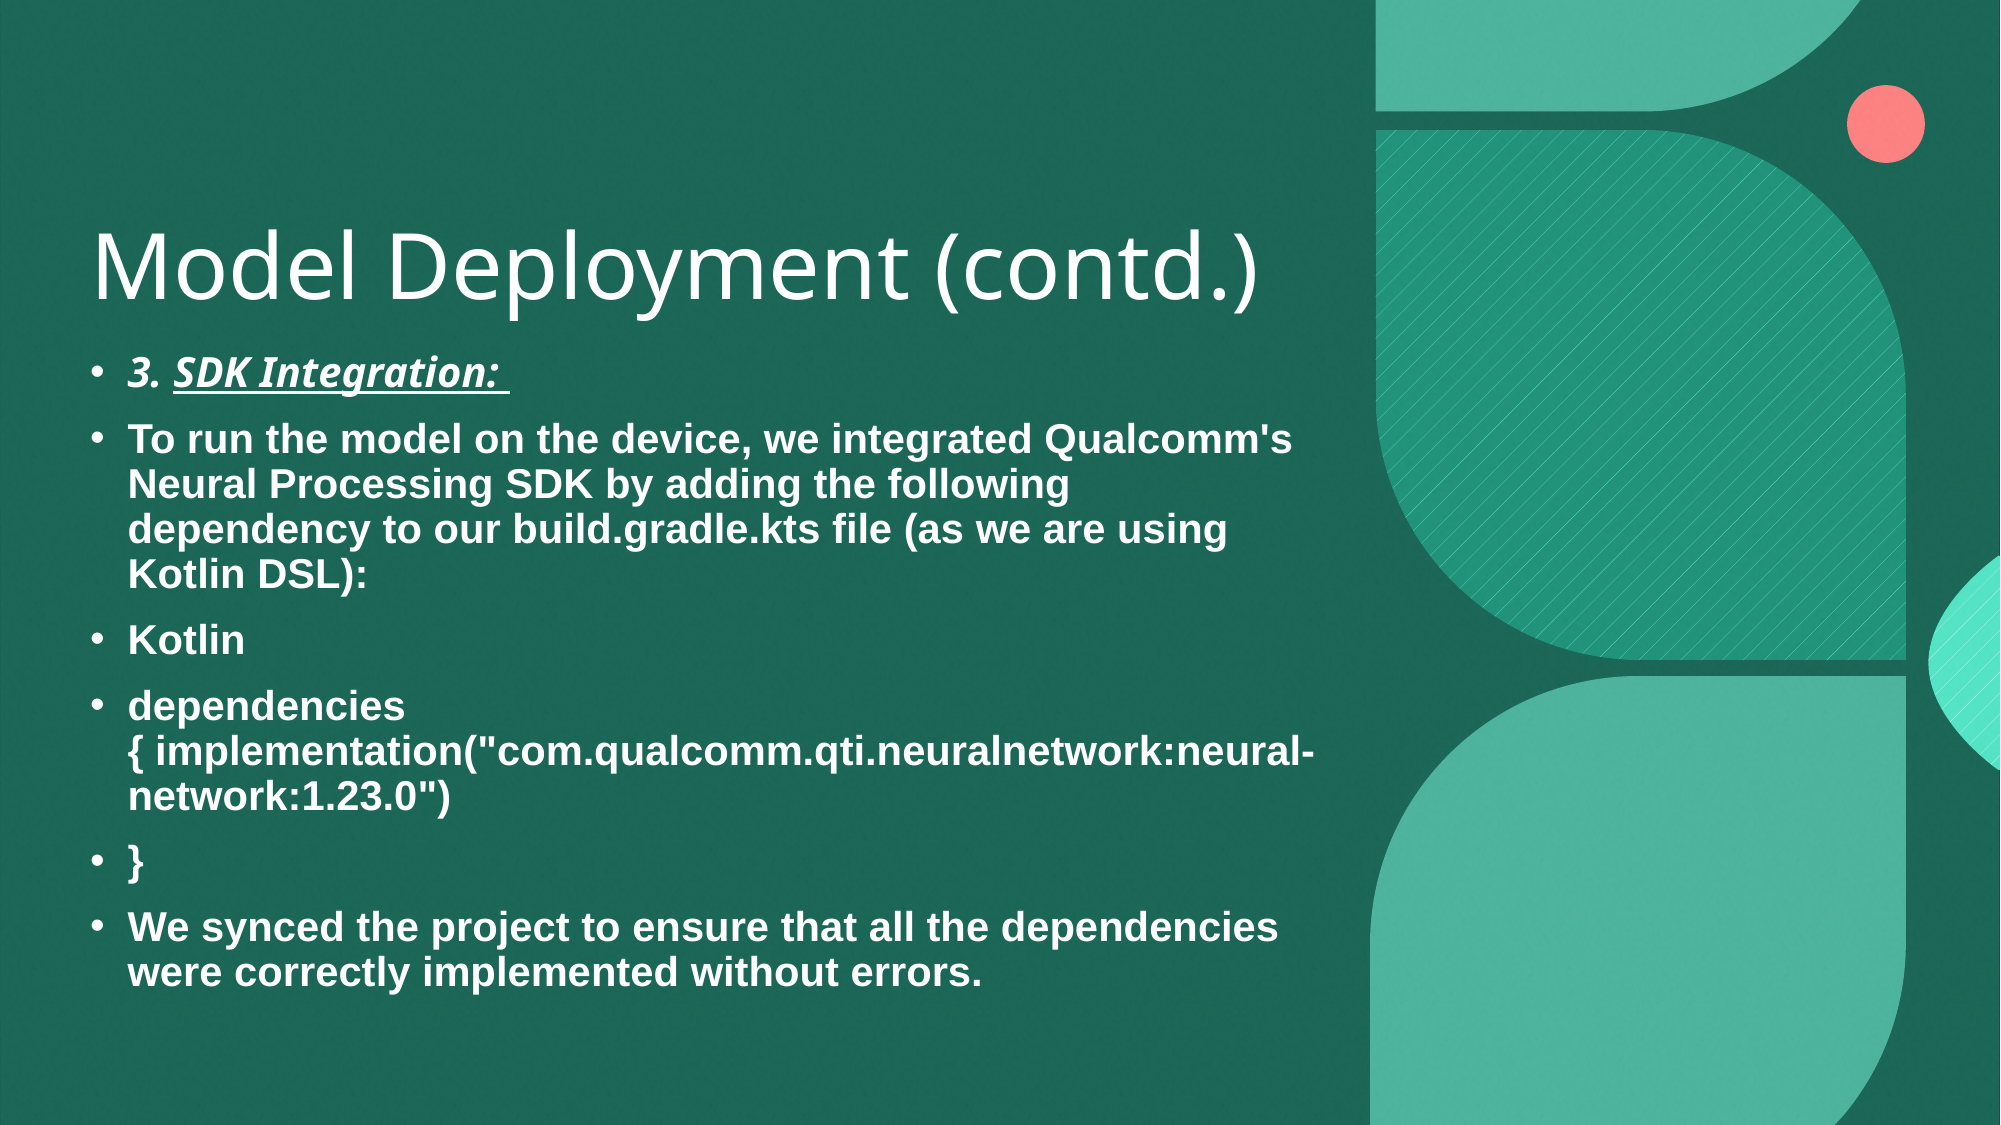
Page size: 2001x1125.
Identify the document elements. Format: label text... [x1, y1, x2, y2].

list 3. SDK Integration: To run the model on the device, we integrated Qualcomm's Neural Processing SDK by adding the following dependency to our build.gradle.kts file (as we are using Kotlin DSL): Kotlin dependencies { implementation("com.qualcomm.qti.neuralnetwork:neural-network:1.23.0") } We synced the project to ensure that all the dependencies were correctly implemented without errors. [75, 343, 1336, 1014]
title Model Deployment (contd.) [75, 109, 1336, 327]
